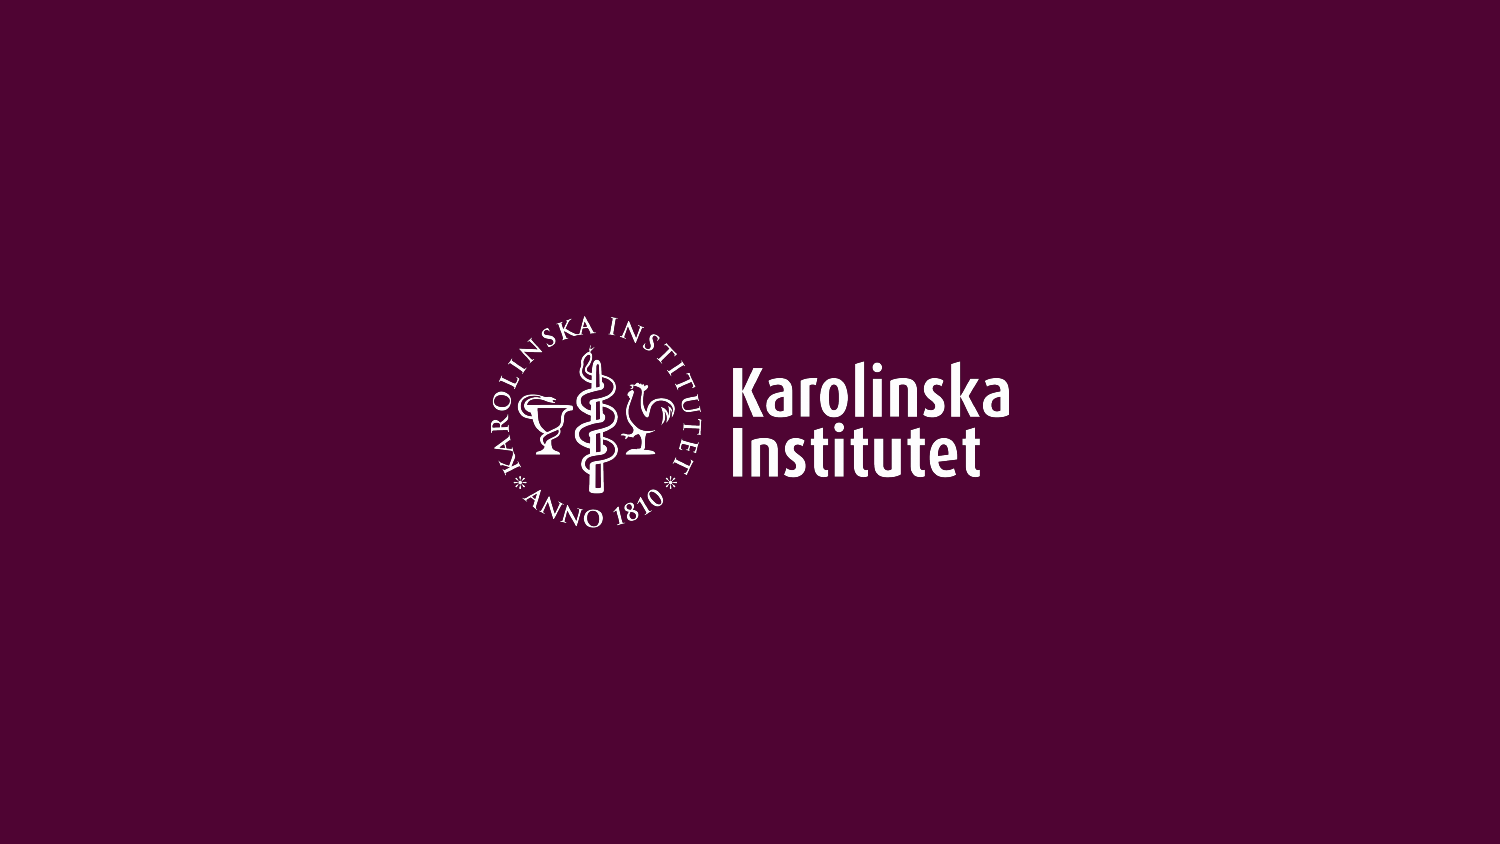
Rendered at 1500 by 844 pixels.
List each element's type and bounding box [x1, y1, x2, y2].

picture [491, 314, 1009, 530]
